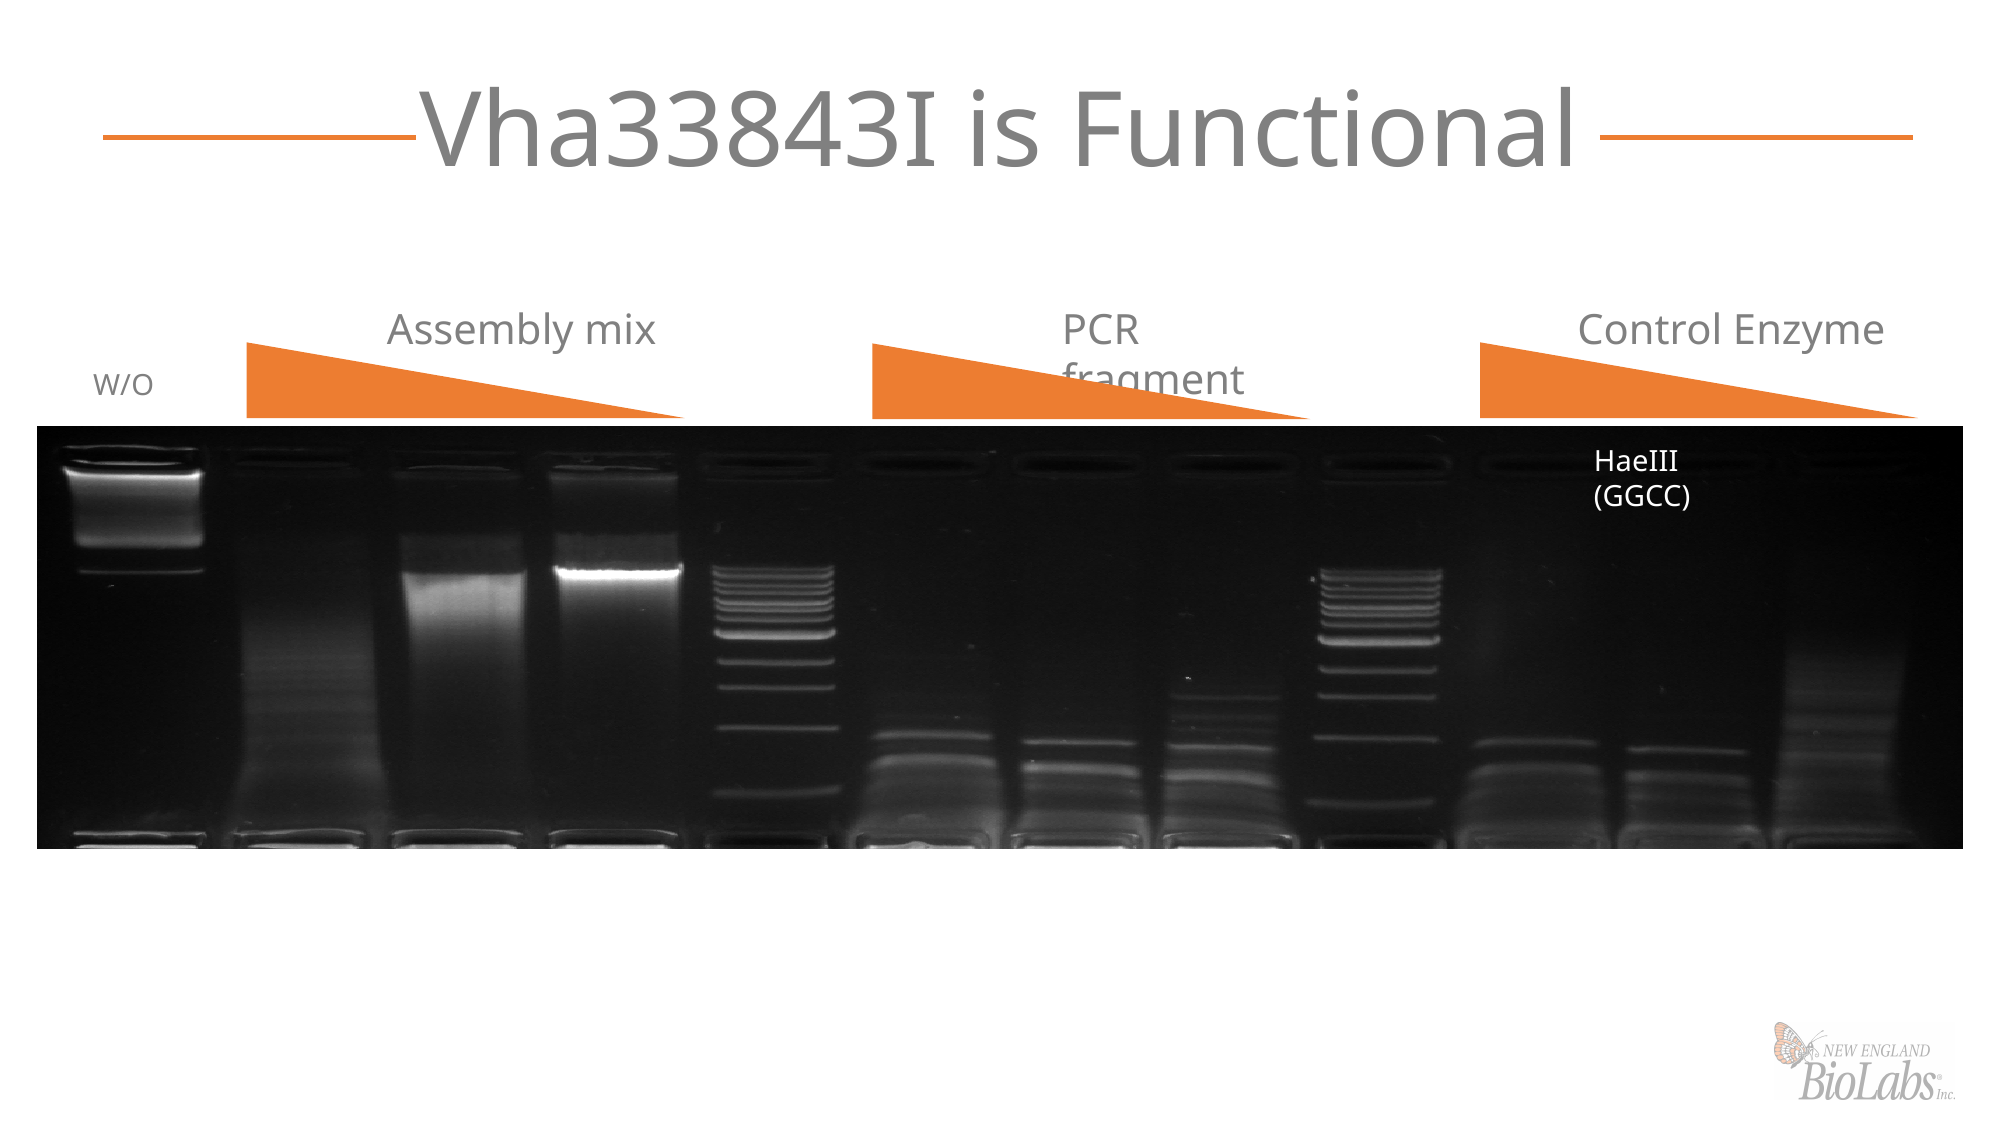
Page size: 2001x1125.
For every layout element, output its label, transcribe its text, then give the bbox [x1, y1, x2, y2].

text_box W/O [78, 359, 170, 409]
text_box [1479, 341, 1919, 419]
text_box [246, 341, 685, 419]
text_box PCR fragment [1047, 295, 1334, 411]
text_box Assembly mix [372, 295, 703, 361]
title Vha33843I is Functional [126, 32, 1874, 234]
picture [37, 426, 1963, 849]
text_box Control Enzyme [1562, 295, 1945, 361]
text_box [871, 342, 1311, 420]
picture [1773, 1022, 1955, 1100]
